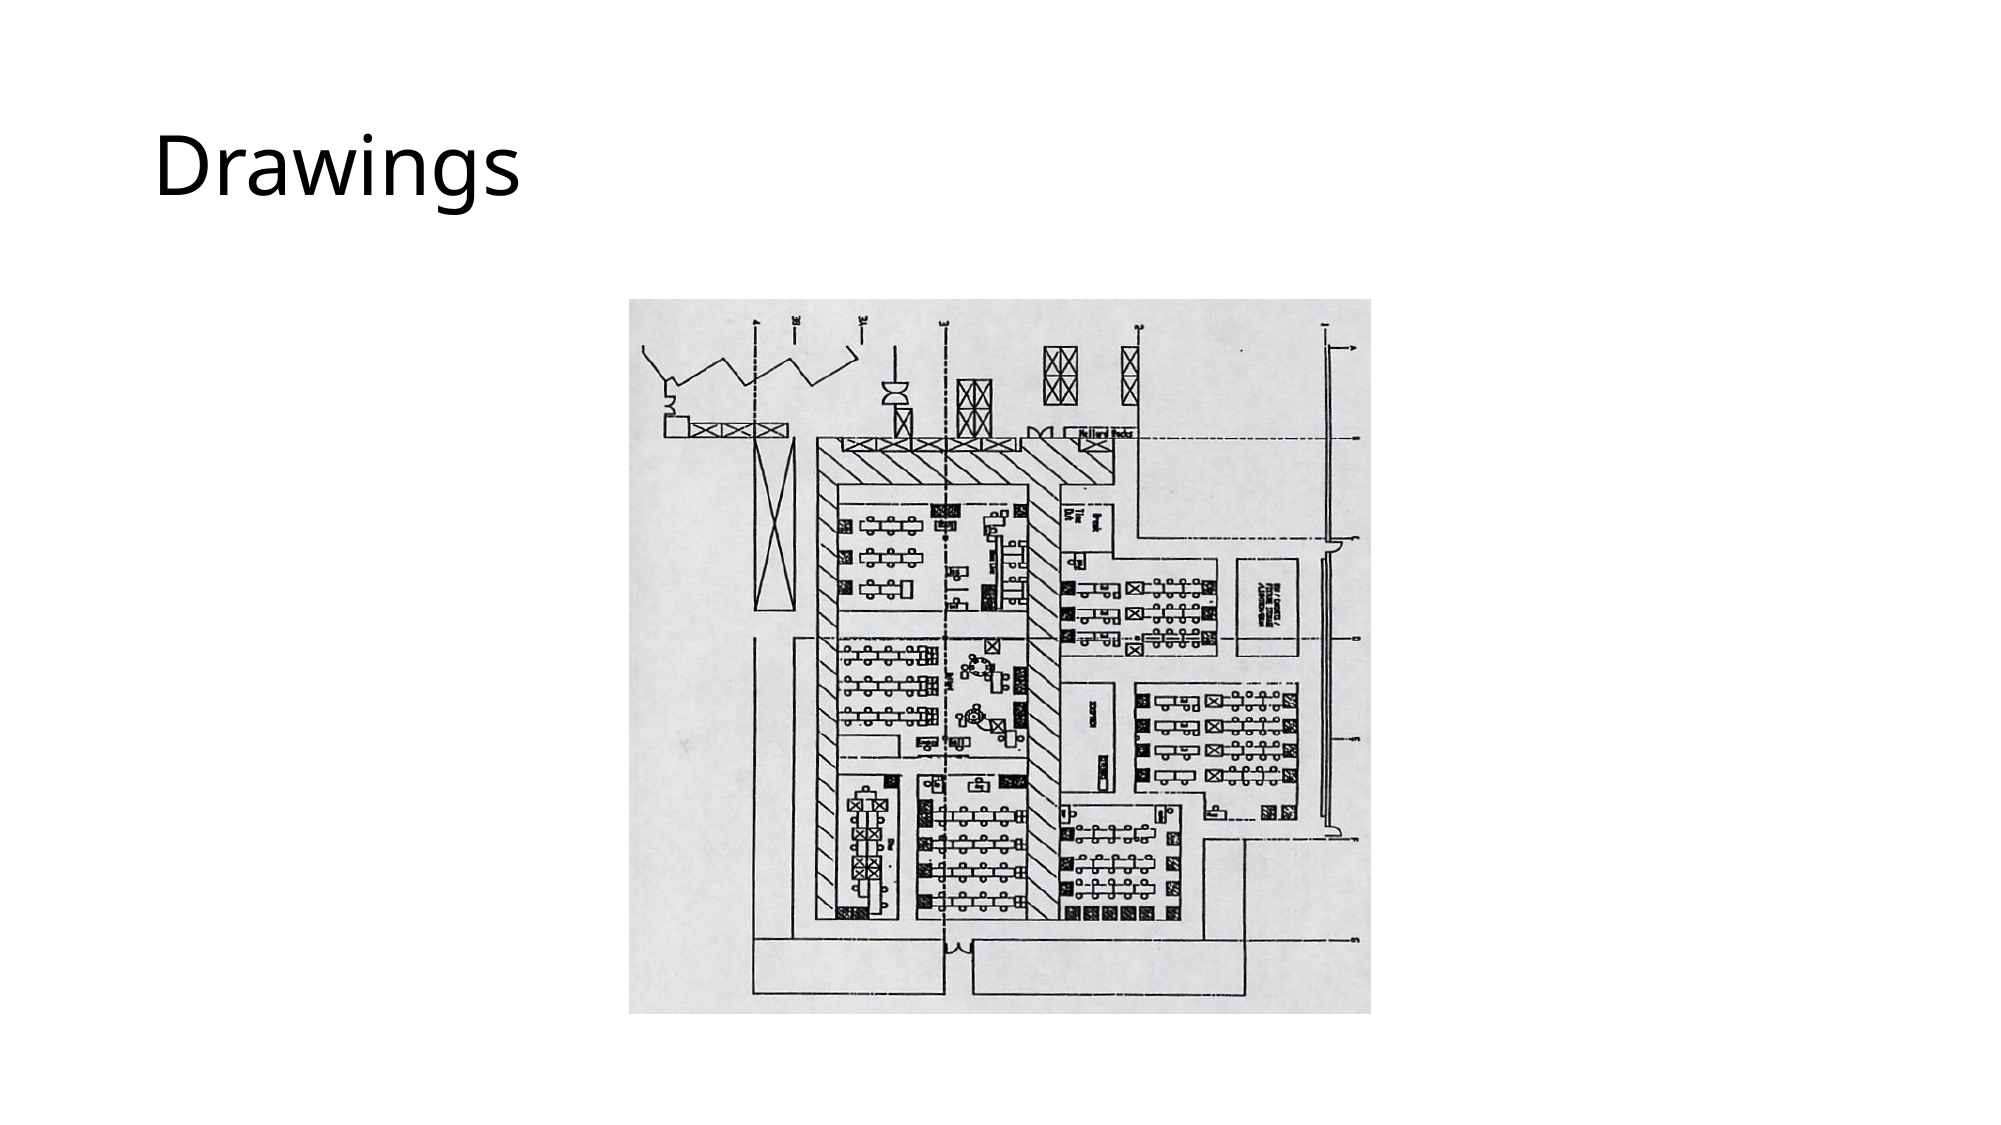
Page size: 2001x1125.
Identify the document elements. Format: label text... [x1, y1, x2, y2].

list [629, 299, 1371, 1014]
title Drawings [137, 59, 1863, 278]
